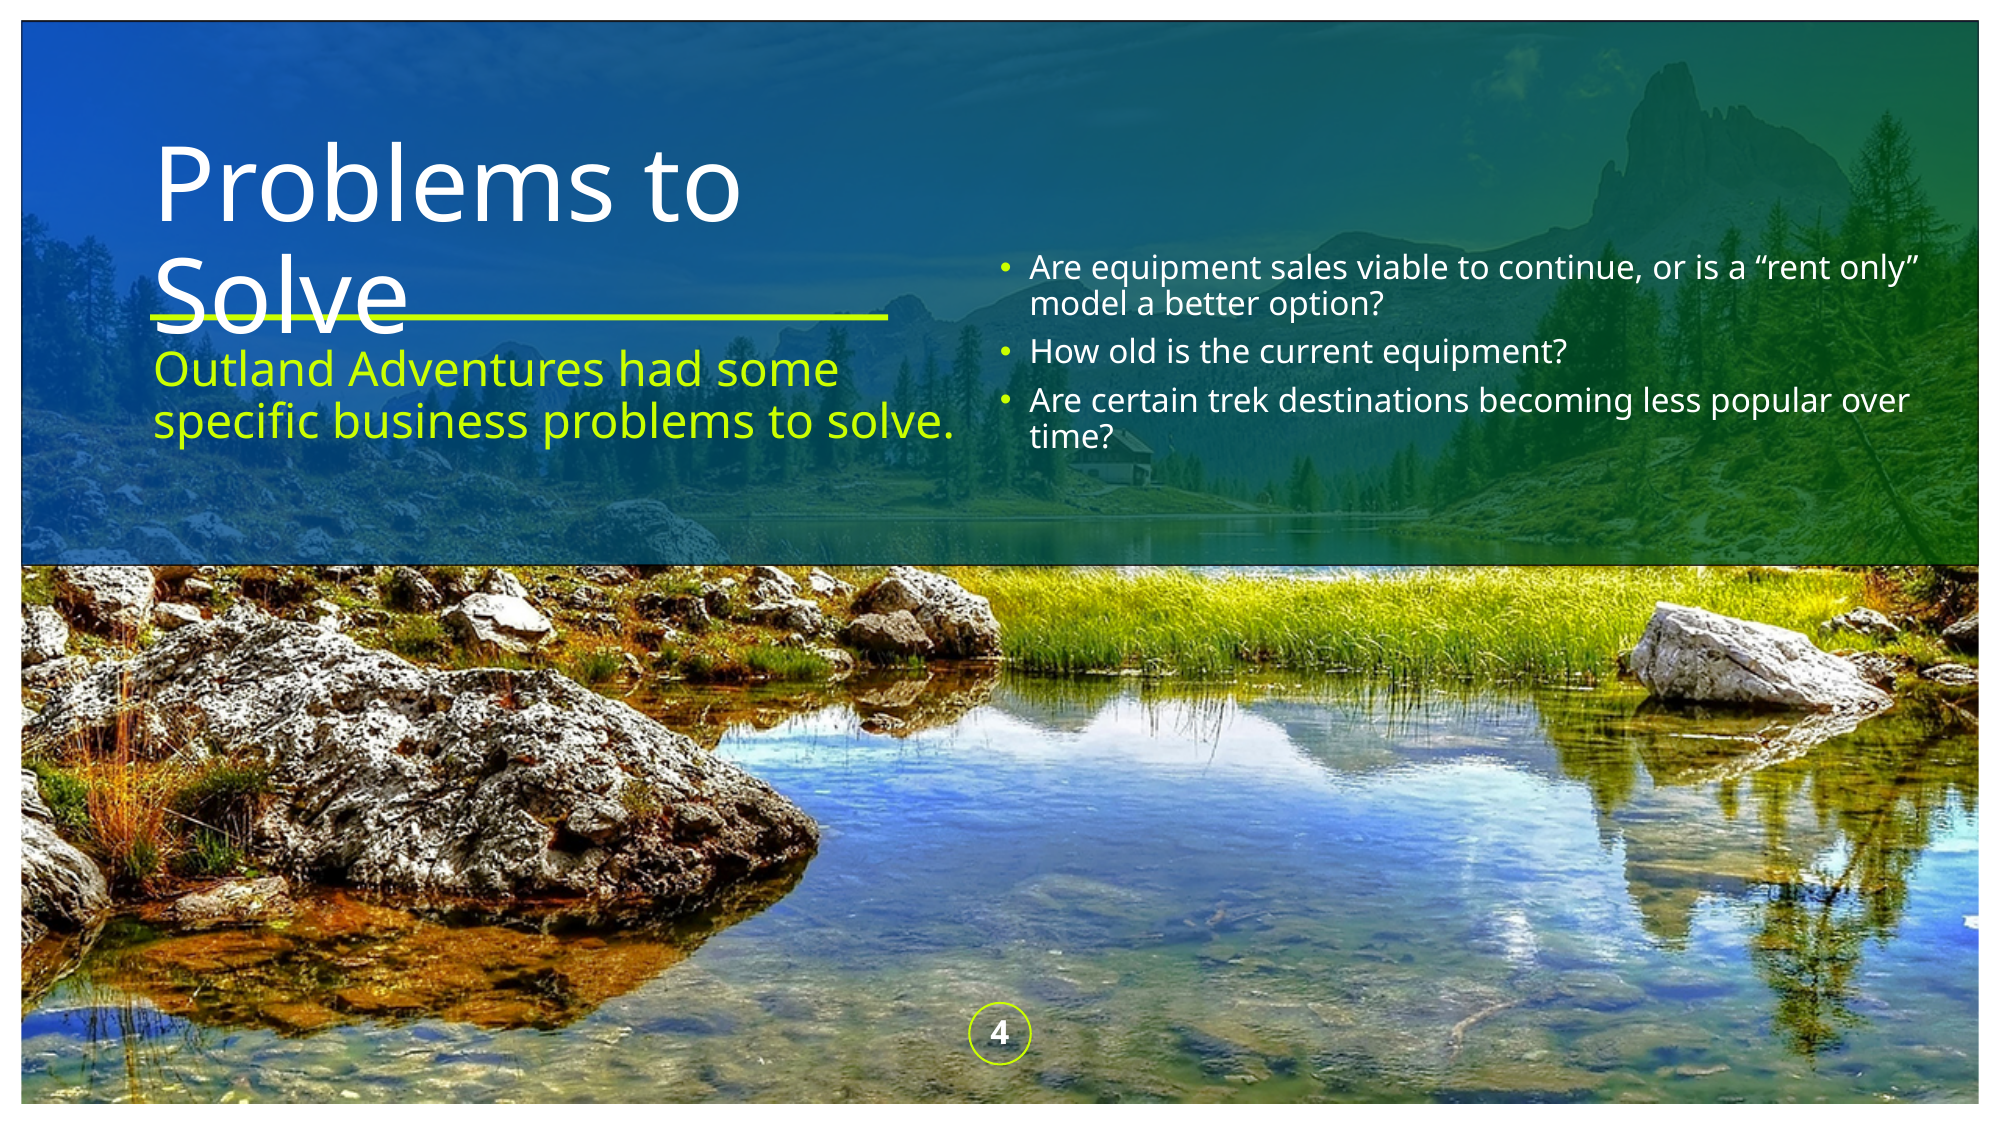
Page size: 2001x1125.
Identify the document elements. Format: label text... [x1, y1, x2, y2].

list Are equipment sales viable to continue, or is a “rent only” model a better option? How old is the current equipment? Are certain trek destinations becoming less popular over time? [984, 243, 1946, 475]
slide_number 4 [954, 1003, 1045, 1064]
title Problems to Solve [138, 179, 1011, 308]
list Outland Adventures had some specific business problems to solve. [138, 337, 1011, 483]
picture [21, 21, 1979, 1104]
